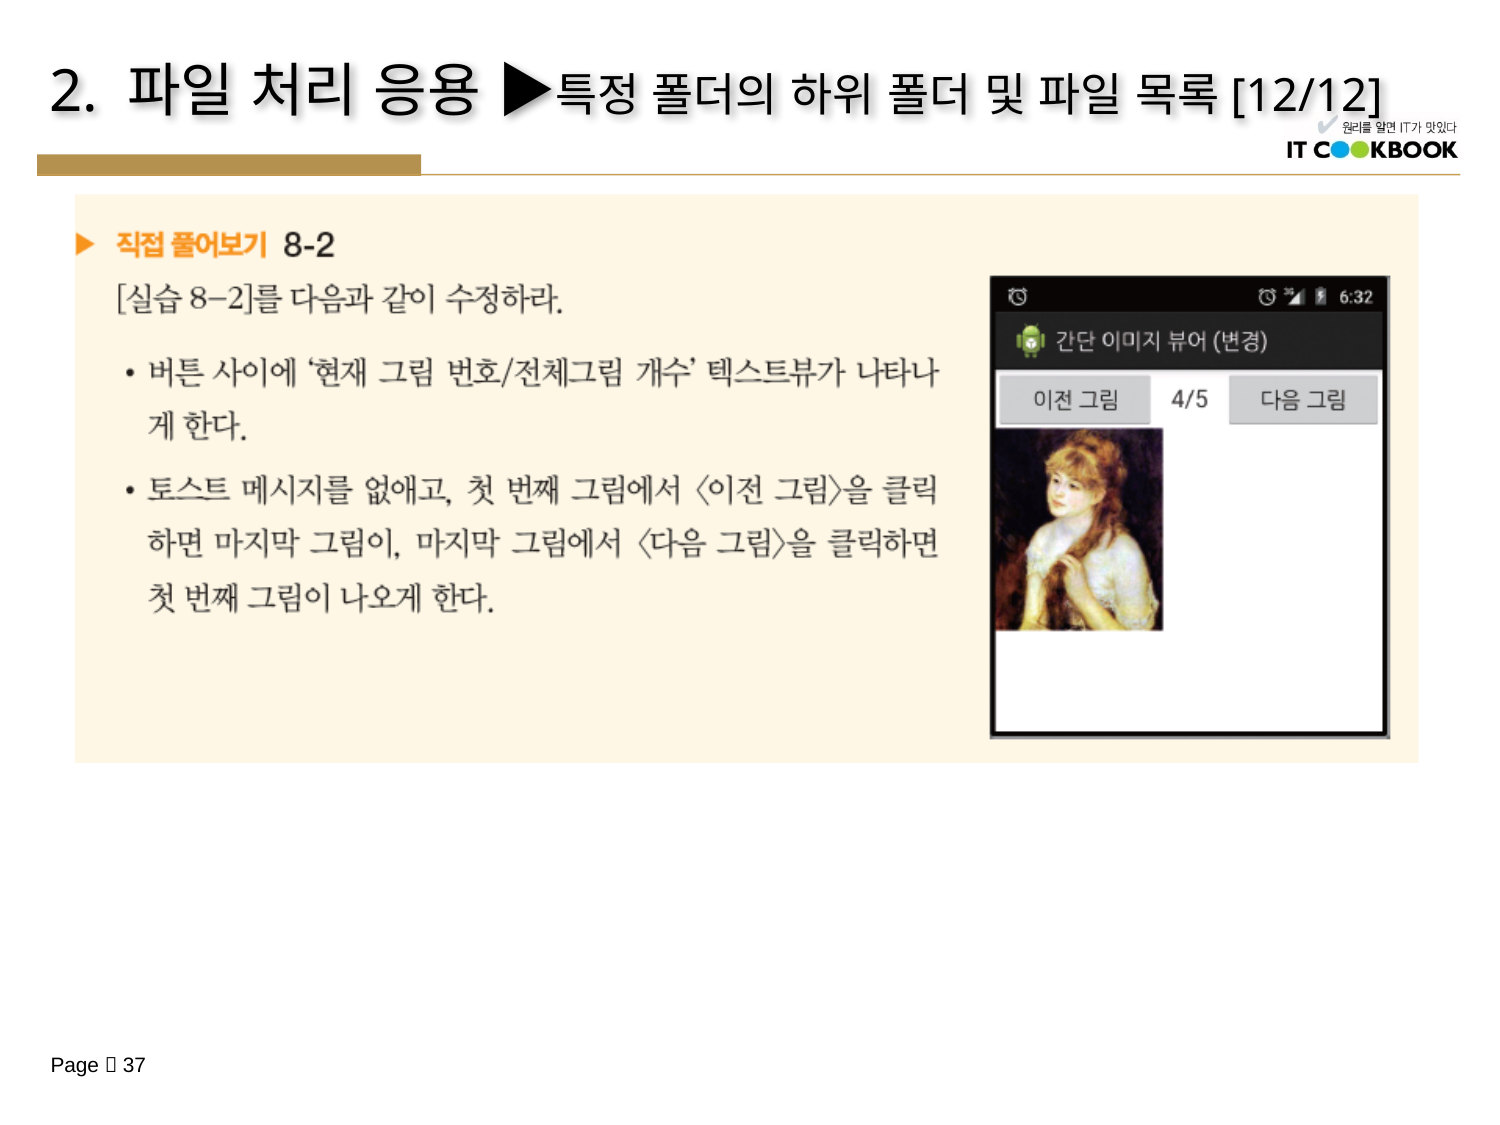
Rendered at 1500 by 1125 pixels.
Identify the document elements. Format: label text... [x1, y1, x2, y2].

picture [75, 193, 1425, 763]
title 2. 파일 처리 응용 ▶특정 폴더의 하위 폴더 및 파일 목록[12/12] [48, 53, 1487, 161]
